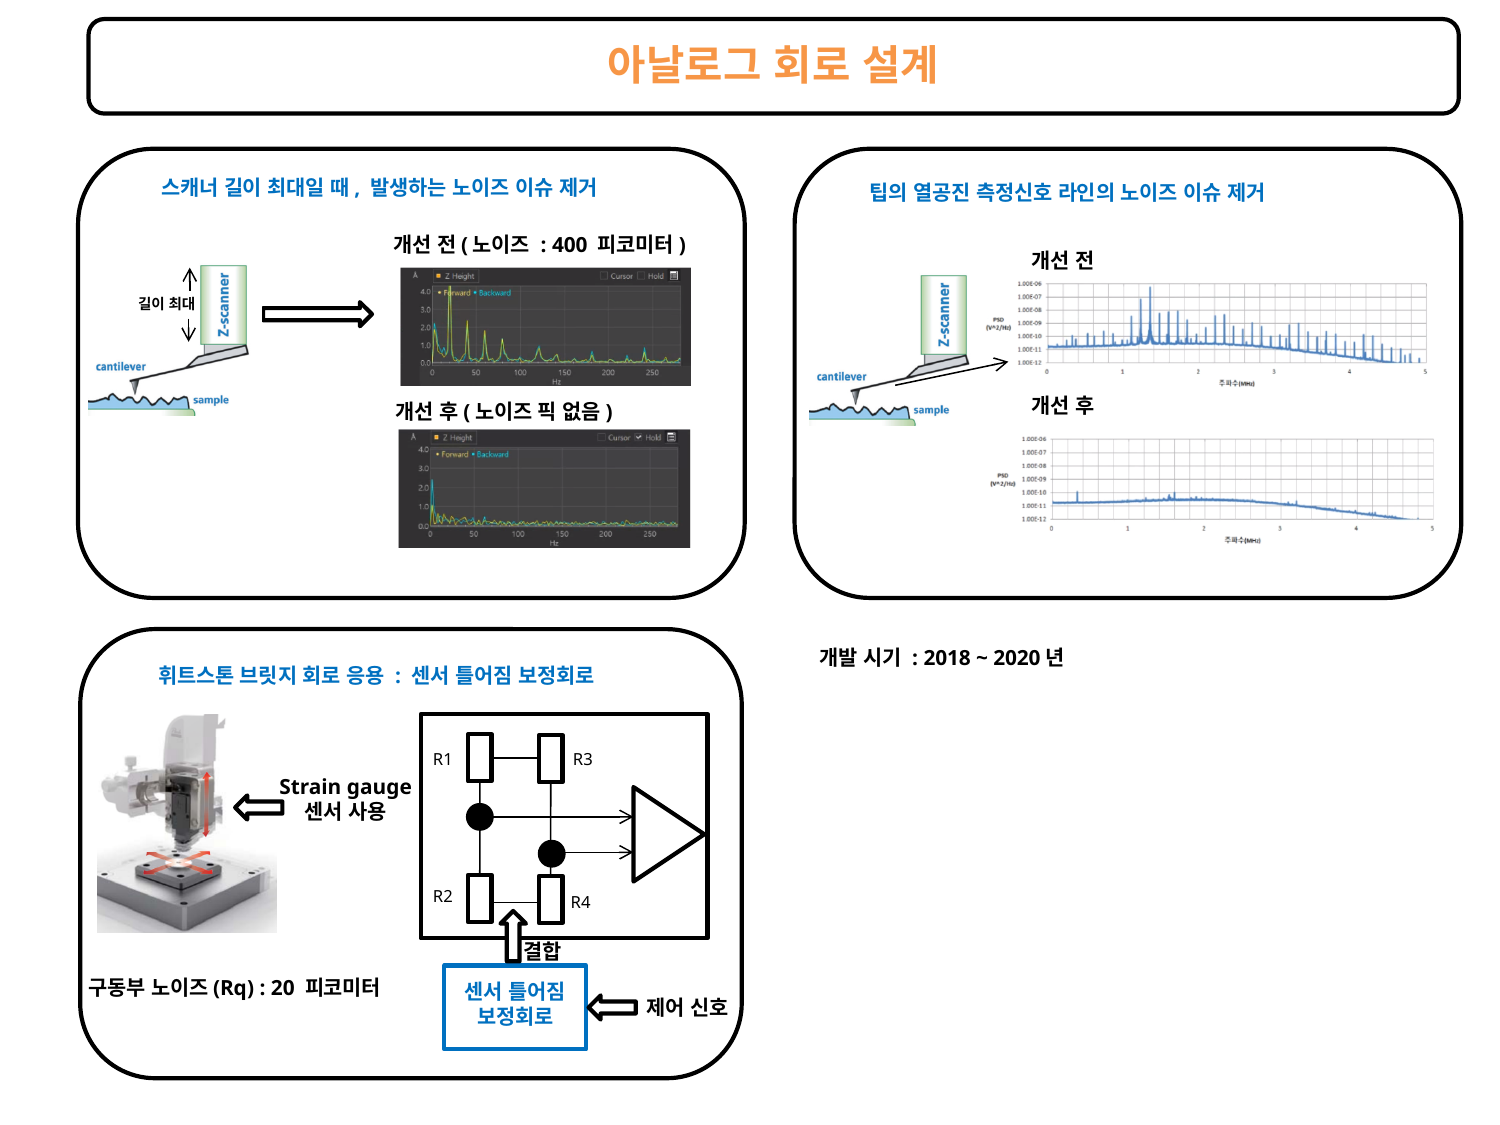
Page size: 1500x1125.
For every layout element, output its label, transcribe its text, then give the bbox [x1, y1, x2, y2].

text_box [792, 146, 1464, 601]
text_box [78, 626, 744, 1004]
text_box 제어 신호 [593, 987, 783, 1028]
picture [985, 432, 1436, 548]
text_box [78, 1008, 740, 1081]
text_box 팁의 열공진 측정신호 라인의 노이즈 이슈 제거 [855, 172, 1436, 213]
text_box [75, 146, 747, 601]
text_box [442, 1008, 588, 1051]
text_box [584, 963, 588, 1005]
text_box 구동부 노이즈(Rq) : 20 피코미터 [73, 967, 444, 1008]
text_box 휘트스톤 브릿지 회로 응용 : 센서 틀어짐 보정회로 [143, 655, 724, 695]
text_box [266, 300, 375, 329]
text_box 개선 전(노이즈 : 400 피코미터) [371, 224, 708, 264]
picture [397, 426, 692, 548]
text_box R2 [418, 878, 468, 913]
picture [88, 257, 262, 417]
text_box [556, 860, 565, 867]
text_box Strain gauge 센서 사용 [282, 766, 440, 832]
text_box R4 [555, 884, 606, 920]
picture [808, 266, 982, 426]
text_box 개선 전 [1009, 240, 1117, 274]
text_box [466, 732, 494, 783]
text_box 개선 후 [1009, 399, 1117, 426]
text_box [465, 803, 475, 830]
text_box [419, 712, 710, 940]
picture [398, 266, 692, 386]
text_box [484, 803, 494, 815]
text_box 결합 [502, 931, 584, 971]
text_box [466, 873, 494, 924]
picture [983, 275, 1433, 392]
text_box [537, 874, 565, 925]
text_box 스캐너 길이 최대일 때, 발생하는 노이즈 이슈 제거 [146, 167, 727, 208]
text_box [86, 96, 1461, 116]
text_box R3 [558, 741, 608, 777]
text_box 개발 시기 : 2018 ~ 2020년 [804, 637, 1121, 678]
text_box 센서 틀어짐 보정회로 [444, 971, 587, 1037]
text_box [556, 840, 566, 851]
text_box [498, 910, 528, 964]
picture [97, 713, 277, 933]
text_box [586, 993, 638, 1022]
text_box R1 [418, 741, 468, 776]
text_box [894, 361, 1009, 386]
text_box 아날로그 회로 설계 [76, 30, 1471, 96]
text_box [537, 733, 565, 784]
text_box [537, 841, 546, 867]
text_box [87, 16, 1461, 30]
text_box 개선 후(노이즈 픽 없음) [336, 390, 672, 431]
text_box [484, 824, 492, 831]
text_box [631, 785, 707, 884]
text_box [442, 963, 502, 971]
